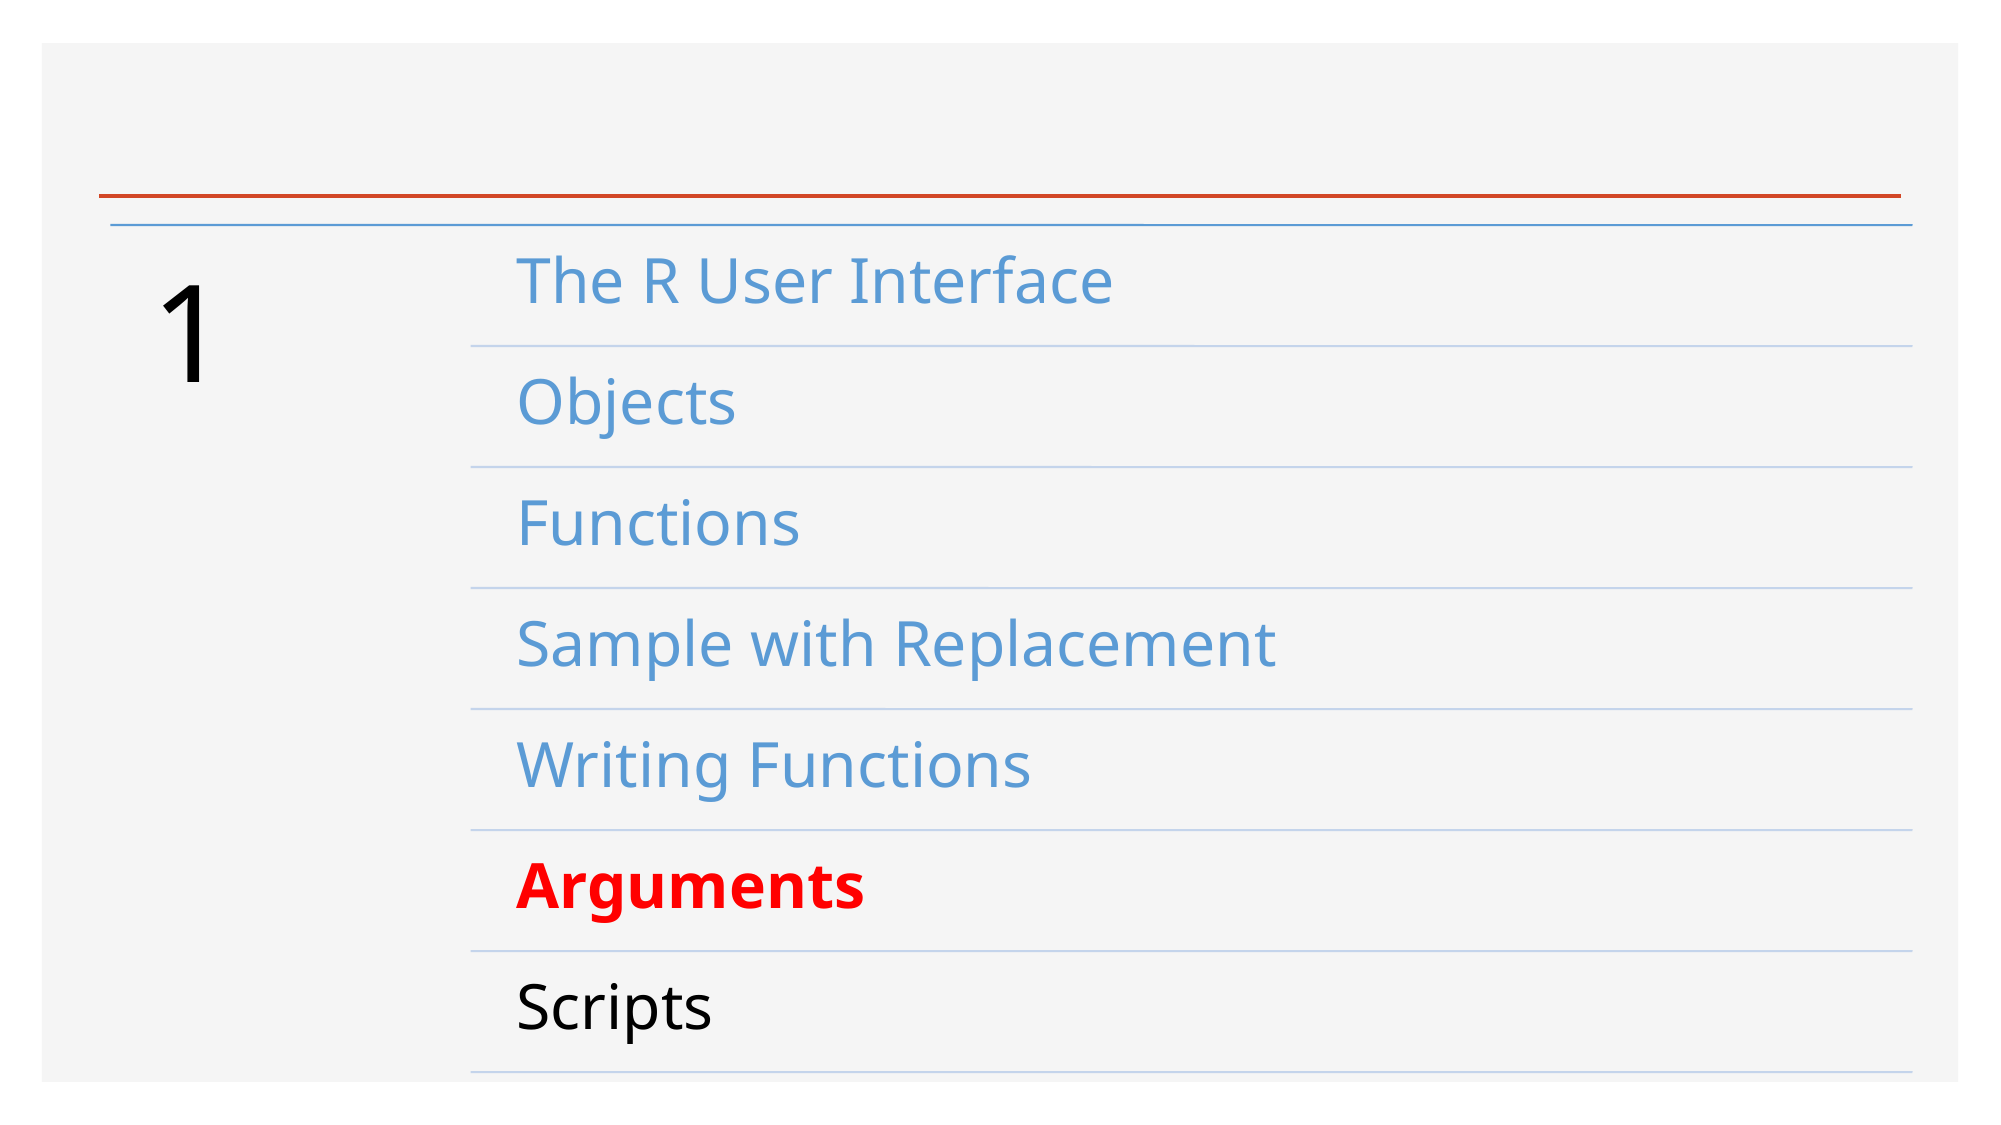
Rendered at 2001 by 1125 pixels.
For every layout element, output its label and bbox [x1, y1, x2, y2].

text_box [110, 224, 1913, 1079]
